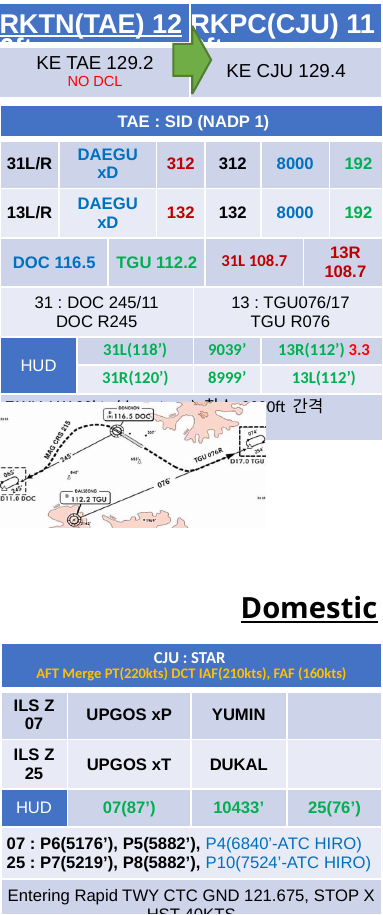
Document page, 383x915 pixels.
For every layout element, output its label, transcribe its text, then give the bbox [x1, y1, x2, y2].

table_cell TAXI MAX 20kts (do not req) 최소 2000ft 간격 [1, 395, 382, 440]
table_cell YUMIN [192, 693, 286, 739]
table_cell ILS Z 25 [2, 740, 67, 788]
table_cell KE CJU 129.4 [191, 48, 381, 97]
table_cell ILS Z 07 [2, 693, 67, 739]
table_cell 132 [206, 189, 260, 237]
table_cell 31 : DOC 245/11 DOC R245 [1, 288, 193, 336]
table_cell 8000 [262, 189, 329, 237]
table_cell DAEGU xD [60, 142, 156, 188]
table_cell 8000 [262, 142, 329, 188]
table_cell KE TAE 129.2 NO DCL [0, 48, 189, 97]
table_cell HUD [2, 790, 67, 826]
table_cell DUKAL [192, 740, 286, 788]
table_cell 13L/R [1, 189, 58, 237]
table_cell 8999’ [194, 366, 260, 393]
table_cell 13 : TGU076/17 TGU R076 [194, 288, 382, 336]
table_cell 192 [330, 142, 382, 188]
table_cell 13R(112’) 3.3 [262, 338, 382, 364]
table_cell 312 [157, 142, 204, 188]
table_cell DAEGU xD [60, 189, 156, 237]
table_cell 25(76’) [288, 790, 381, 826]
table_cell 07 : P6(5176’), P5(5882’), P4(6840’-ATC HIRO) 25 : P7(5219’), P8(5882’), P10(7524’-ATC HIRO) [2, 828, 381, 878]
table_header RKPC(CJU) 119ft [191, 4, 381, 42]
picture [0, 402, 266, 528]
table_header RKTN(TAE) 120ft [0, 4, 189, 42]
table_cell 07(87’) [68, 790, 190, 826]
table_cell [288, 740, 381, 788]
text_box Domestic [207, 582, 382, 637]
table_cell TGU 112.2 [109, 239, 204, 286]
table_cell 13R 108.7 [304, 239, 382, 286]
text_box [173, 25, 212, 94]
table_cell 31L(118’) [78, 338, 193, 364]
table_cell HUD [1, 338, 76, 393]
table_cell 192 [330, 189, 382, 237]
table_cell 13L(112’) [262, 366, 382, 393]
table_cell 31L/R [1, 142, 58, 188]
table_header TAE : SID (NADP 1) [1, 106, 382, 136]
table_cell Entering Rapid TWY CTC GND 121.675, STOP X HST 40KTS [2, 880, 381, 914]
table_cell 10433’ [192, 790, 286, 826]
table_cell 31R(120’) [78, 366, 193, 393]
table_cell UPGOS xT [68, 740, 190, 788]
table_cell 132 [157, 189, 204, 237]
table_cell 312 [206, 142, 260, 188]
table_cell DOC 116.5 [1, 239, 107, 286]
table_cell 9039’ [194, 338, 260, 364]
table_cell 31L 108.7 [206, 239, 303, 286]
table_cell UPGOS xP [68, 693, 190, 739]
table_header CJU : STAR AFT Merge PT(220kts) DCT IAF(210kts), FAF (160kts) [2, 644, 381, 687]
table_cell [288, 693, 381, 739]
